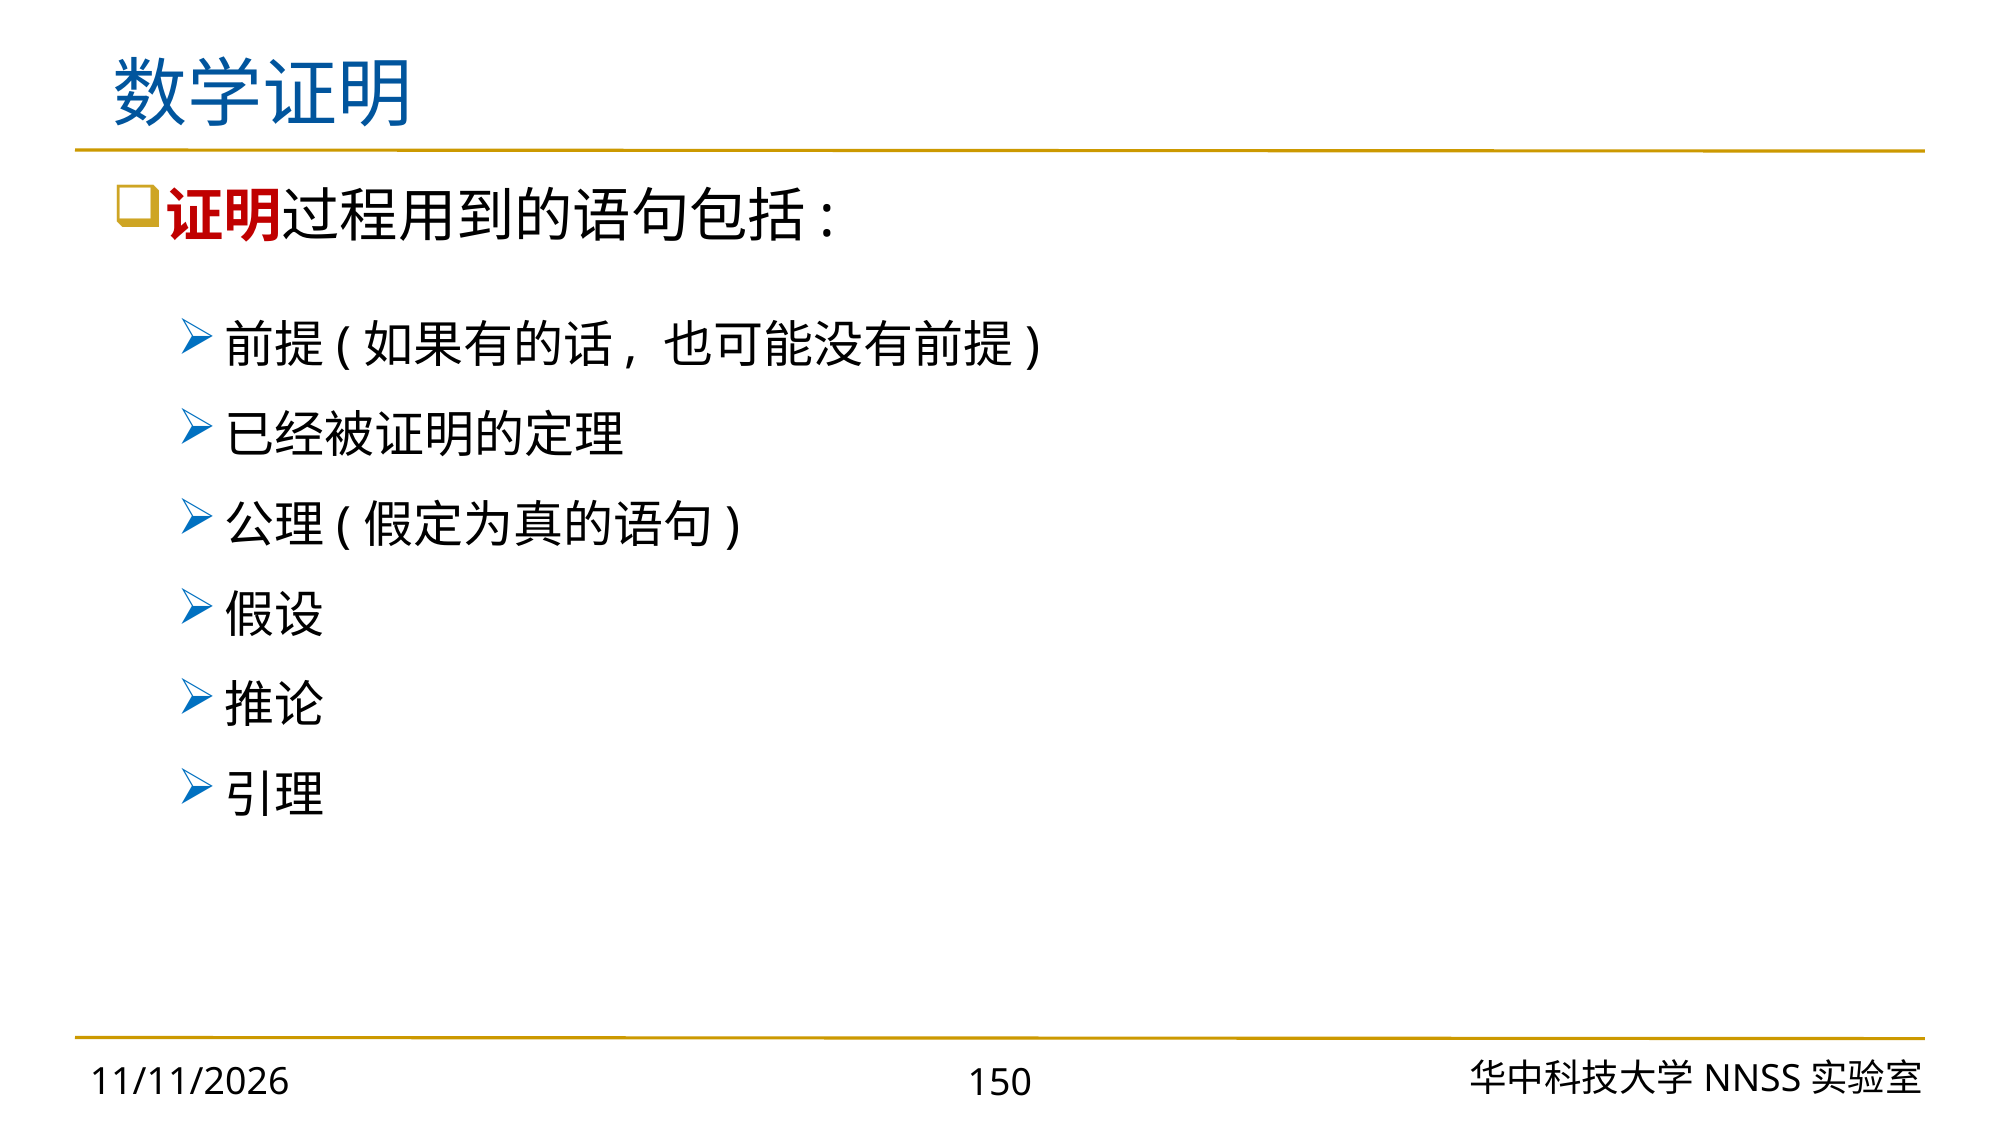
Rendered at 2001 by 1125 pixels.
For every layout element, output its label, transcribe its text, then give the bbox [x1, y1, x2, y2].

footer 华中科技大学NNSS实验室 [1149, 1046, 1938, 1113]
slide_number 150 [699, 1050, 1300, 1111]
text_box 前提(如果有的话, 也可能没有前提) 已经被证明的定理 公理(假定为真的语句) 假设 推论 引理 [87, 274, 1088, 830]
list 证明过程用到的语句包括: [97, 178, 1900, 1019]
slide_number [75, 1050, 550, 1111]
title 数学证明 [97, 44, 1900, 149]
